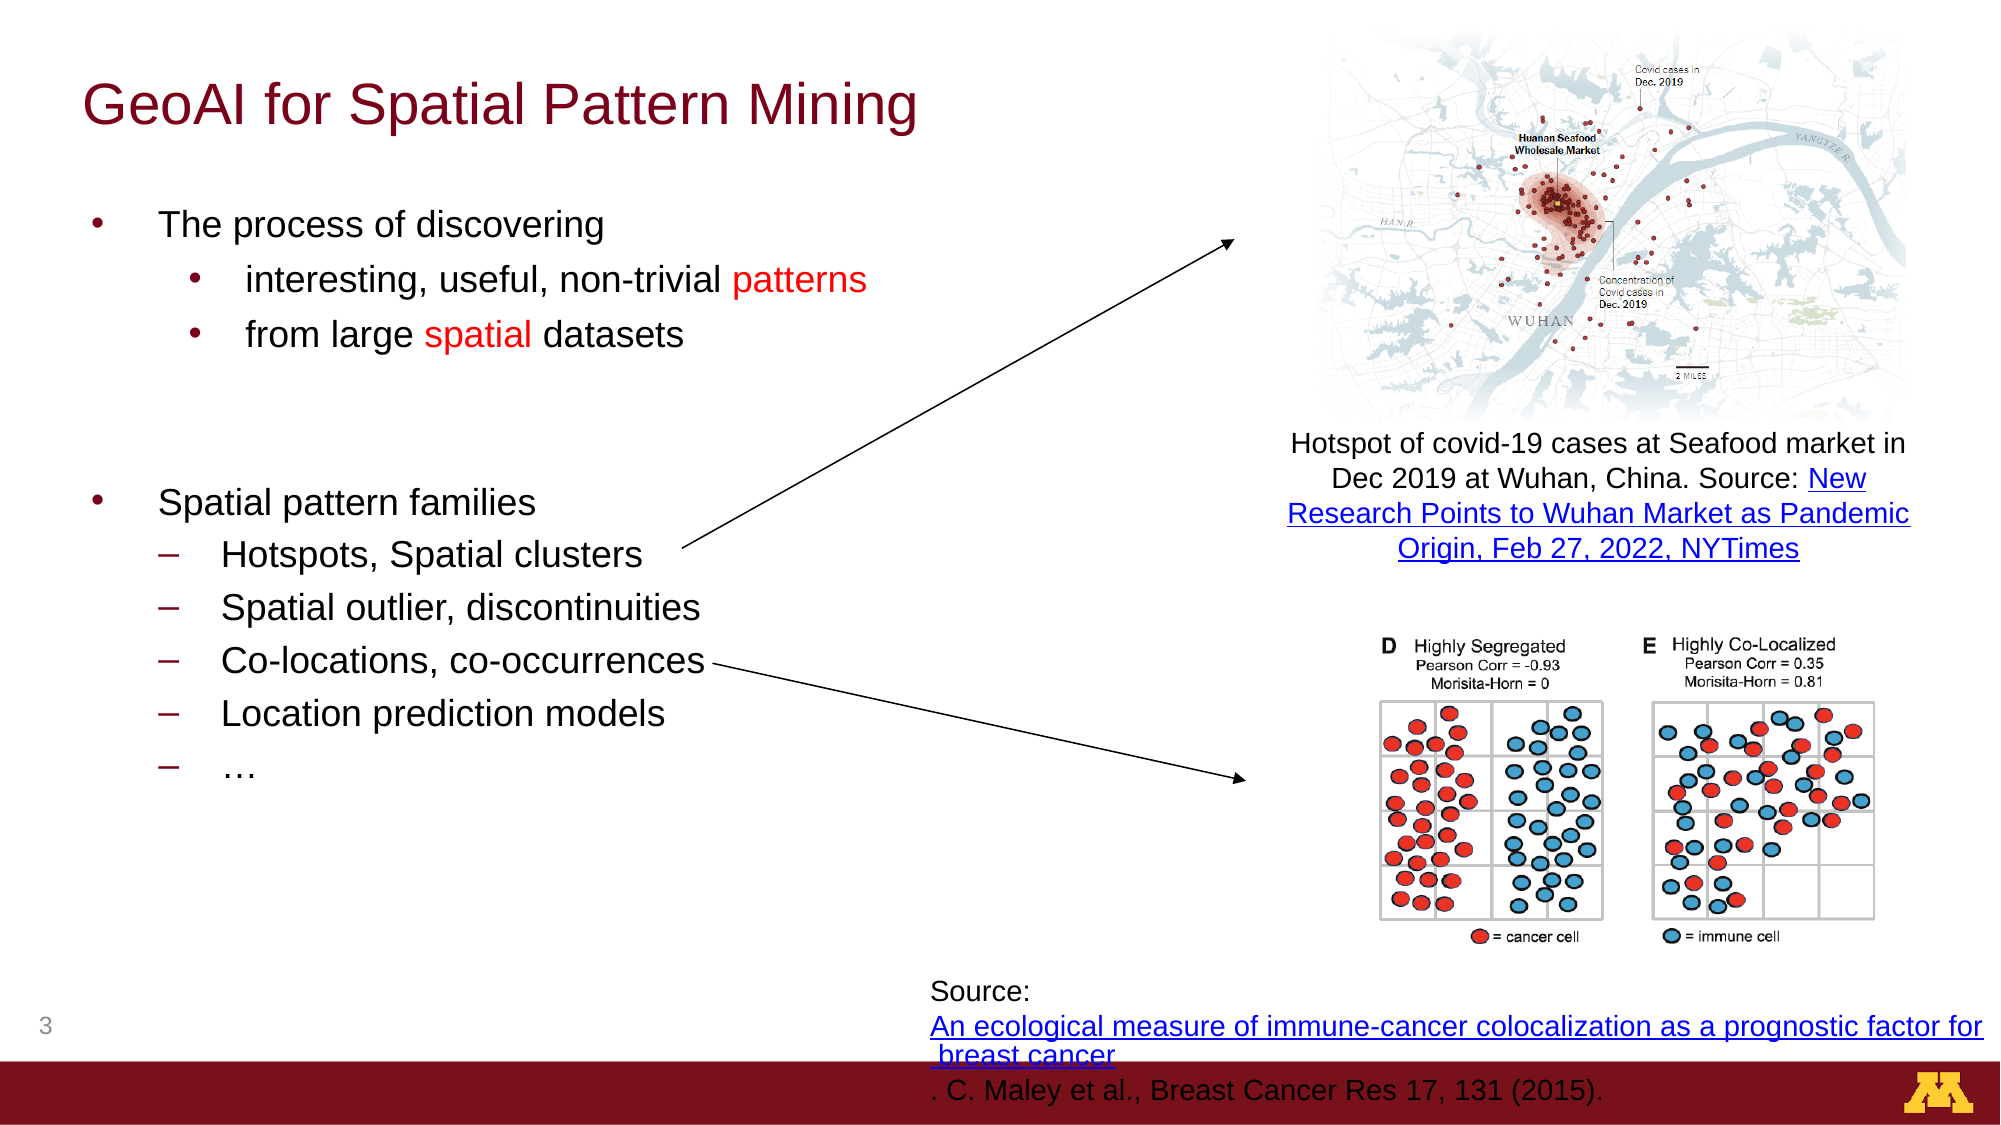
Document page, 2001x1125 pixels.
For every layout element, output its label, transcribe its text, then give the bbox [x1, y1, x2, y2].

text_box Hotspot of covid-19 cases at Seafood market in Dec 2019 at Wuhan, China. Source: New Research Points to Wuhan Market as Pandemic Origin, Feb 27, 2022, NYTimes [1253, 404, 1945, 585]
picture [0, 1061, 2000, 1125]
list The process of discovering interesting, useful, non-trivial patterns from large spatial datasets Spatial pattern families Hotspots, Spatial clusters Spatial outlier, discontinuities Co-locations, co-occurrences Location prediction models … [67, 192, 1768, 981]
text_box 3 [0, 994, 68, 1055]
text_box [681, 238, 1235, 549]
title GeoAI for Spatial Pattern Mining [67, 18, 1768, 185]
picture [1291, 23, 1906, 422]
picture [1363, 620, 1891, 954]
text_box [712, 662, 1247, 782]
text_box Source: An ecological measure of immune-cancer colocalization as a prognostic factor for breast cancer. C. Maley et al., Breast Cancer Res 17, 131 (2015). [909, 952, 2000, 1097]
